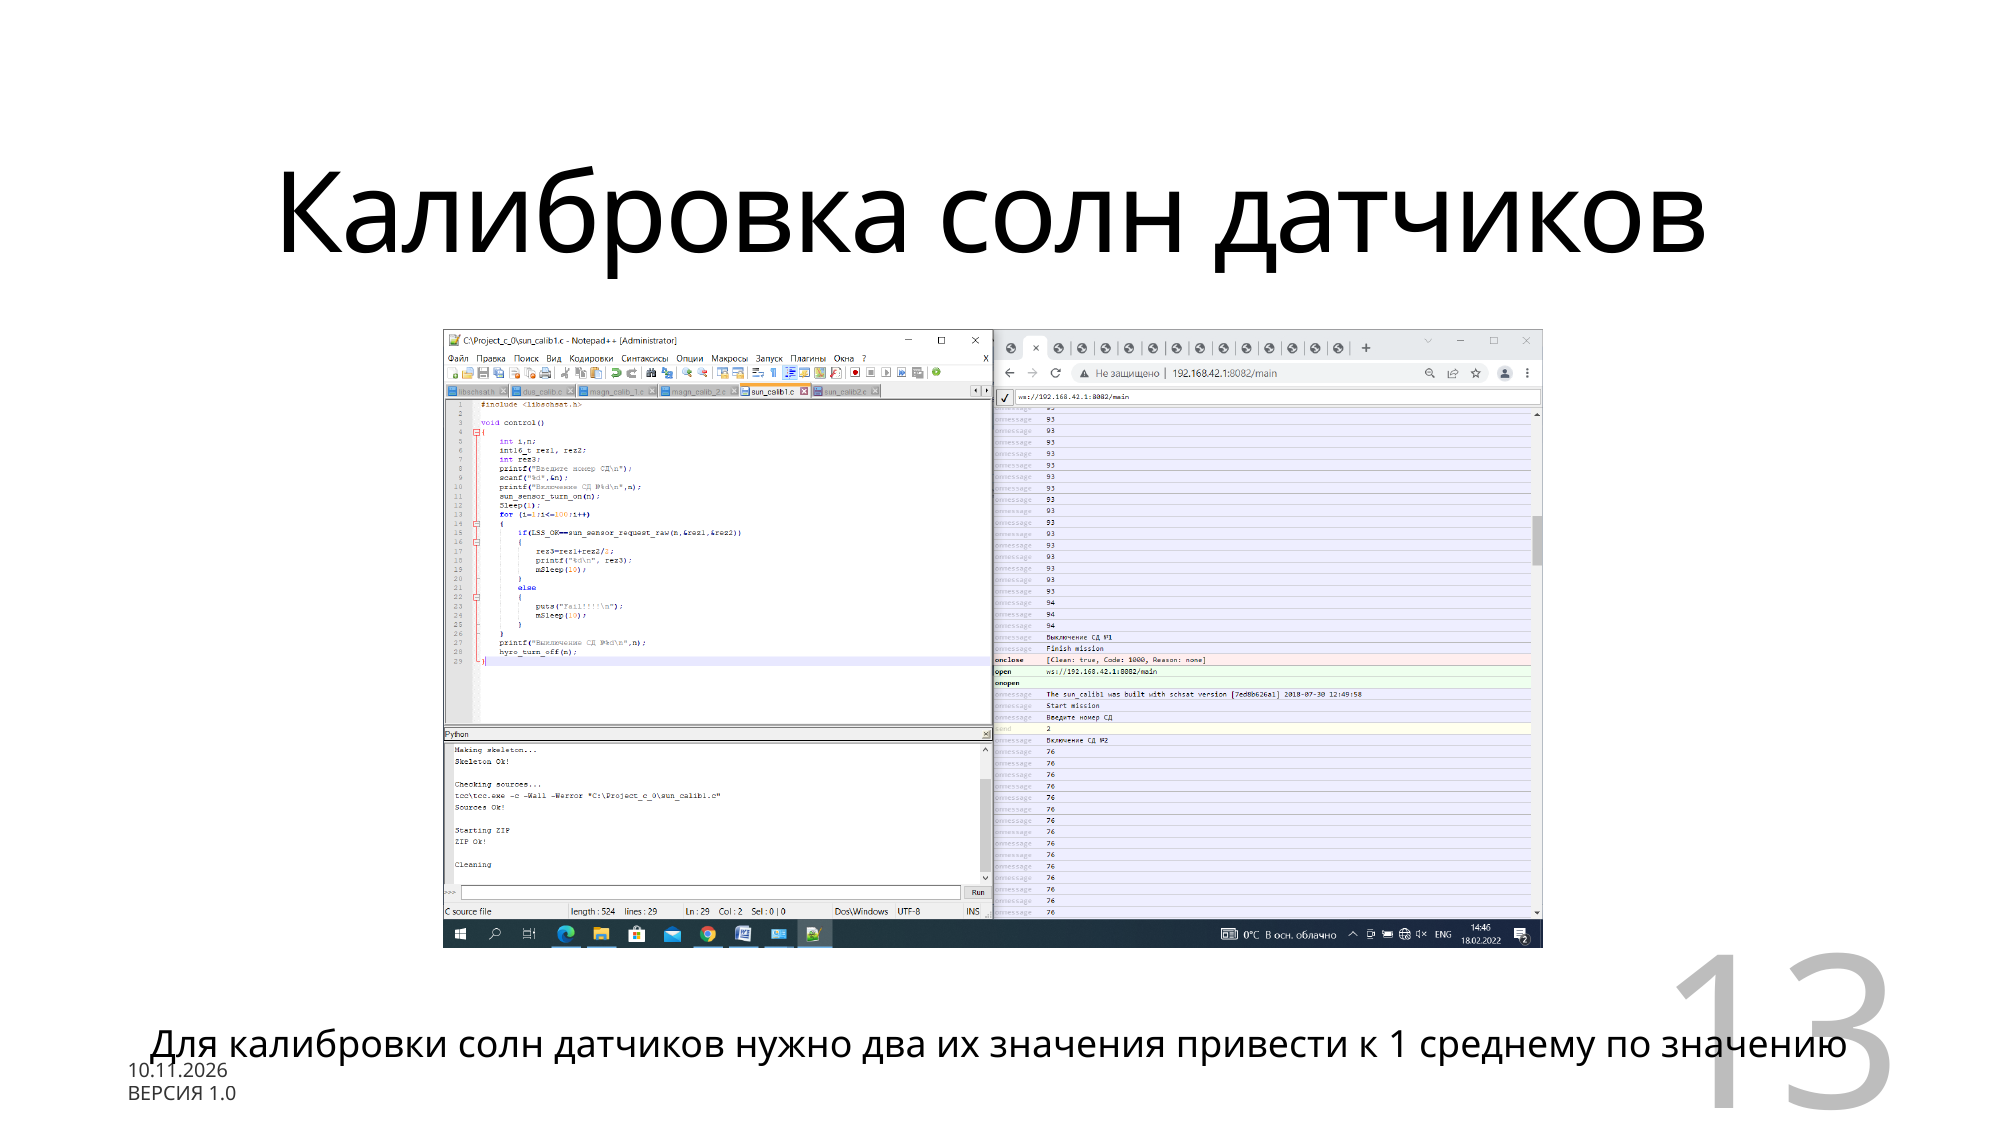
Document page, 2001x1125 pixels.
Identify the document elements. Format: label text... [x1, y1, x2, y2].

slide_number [112, 1051, 788, 1075]
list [443, 329, 1543, 949]
footer Версия 1.0 [112, 1075, 938, 1113]
text_box Для калибровки солн датчиков нужно два их значения привести к 1 среднему по значению [135, 1012, 1865, 1073]
slide_number 13 [1437, 963, 1918, 1125]
title Калибровка солн датчиков [107, 81, 1875, 354]
